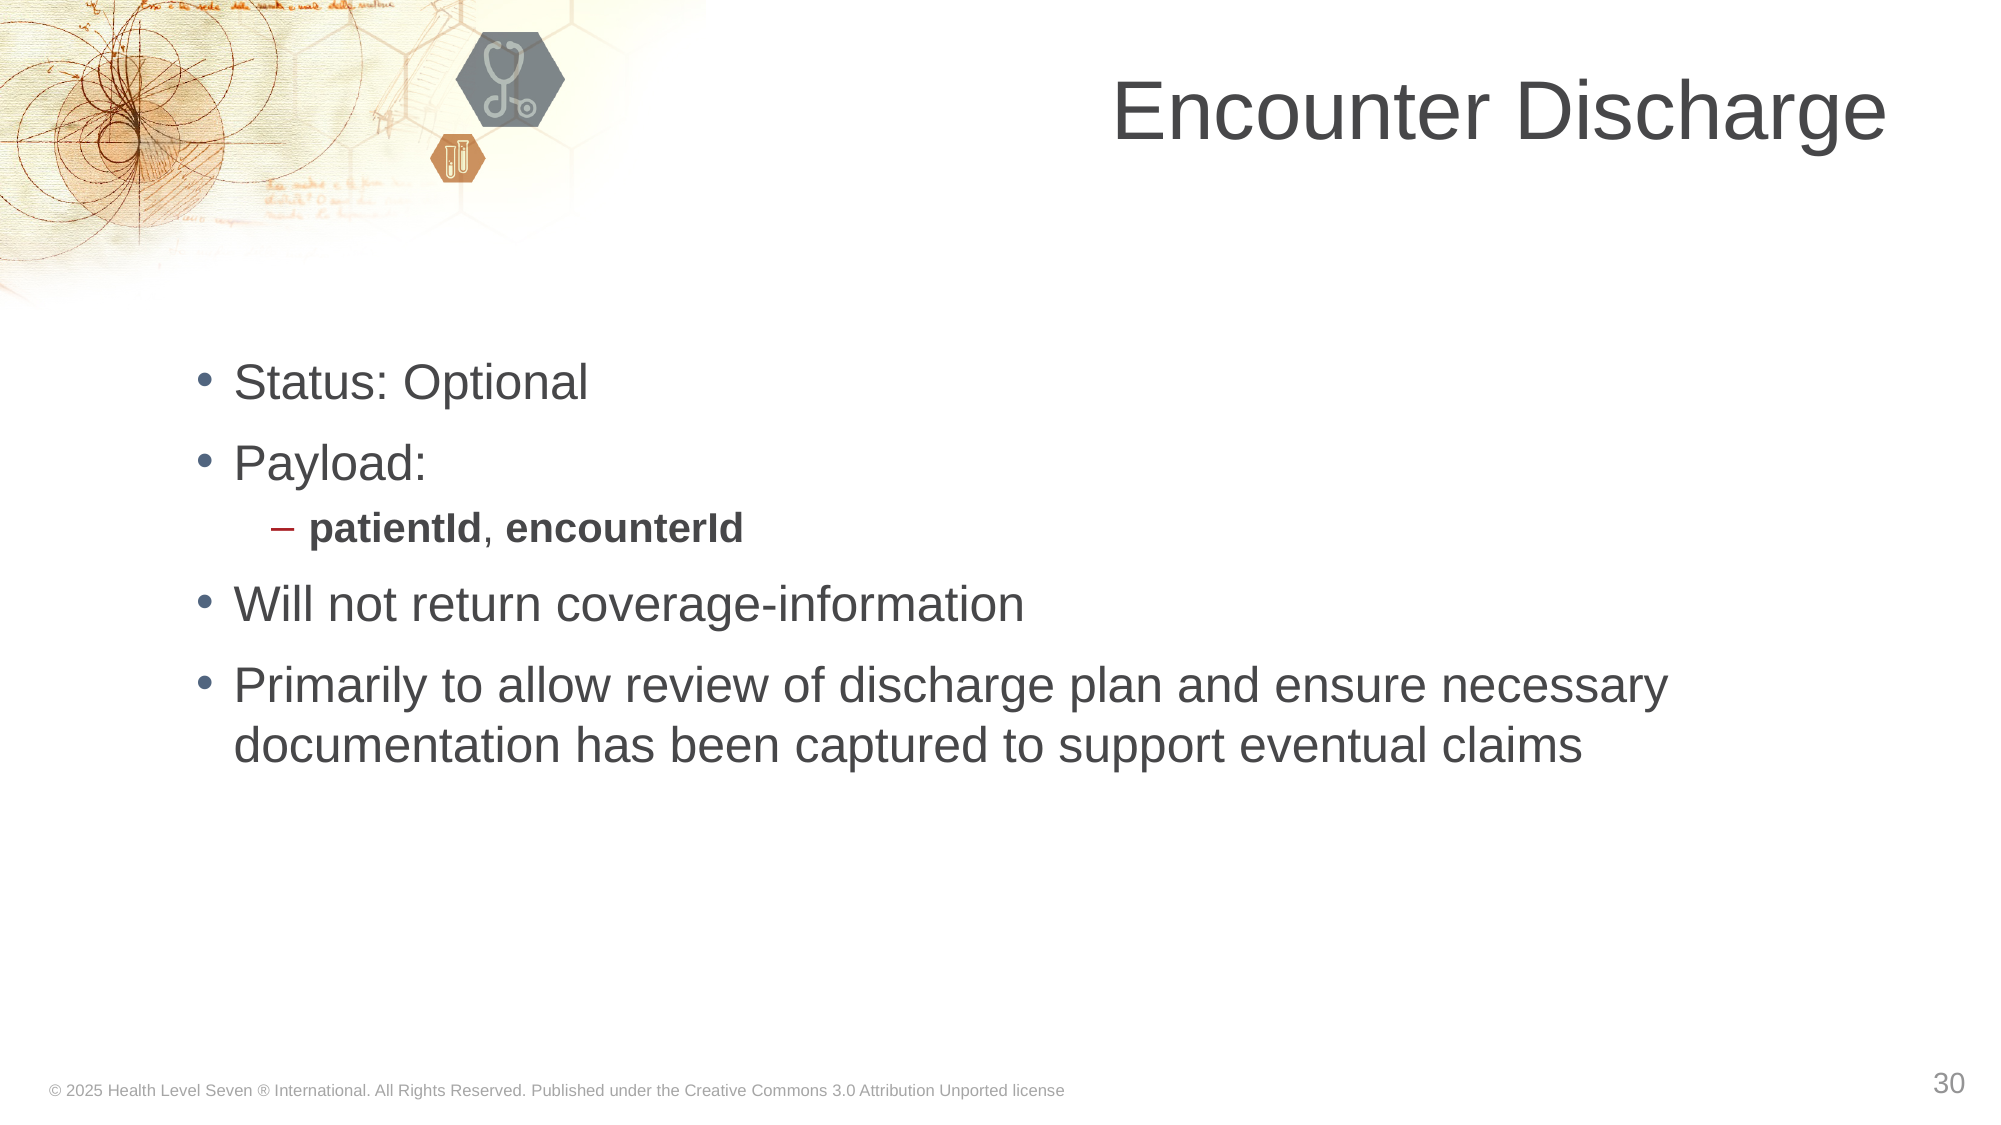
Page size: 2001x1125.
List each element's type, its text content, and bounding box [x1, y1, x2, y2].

slide_number 30 [1515, 1064, 1966, 1125]
list Status: Optional Payload: patientId, encounterId Will not return coverage-information Primarily to allow review of discharge plan and ensure necessary documentation has been captured to support eventual claims [181, 342, 1904, 1016]
title Encounter Discharge [648, 59, 1904, 188]
picture [0, 0, 706, 310]
